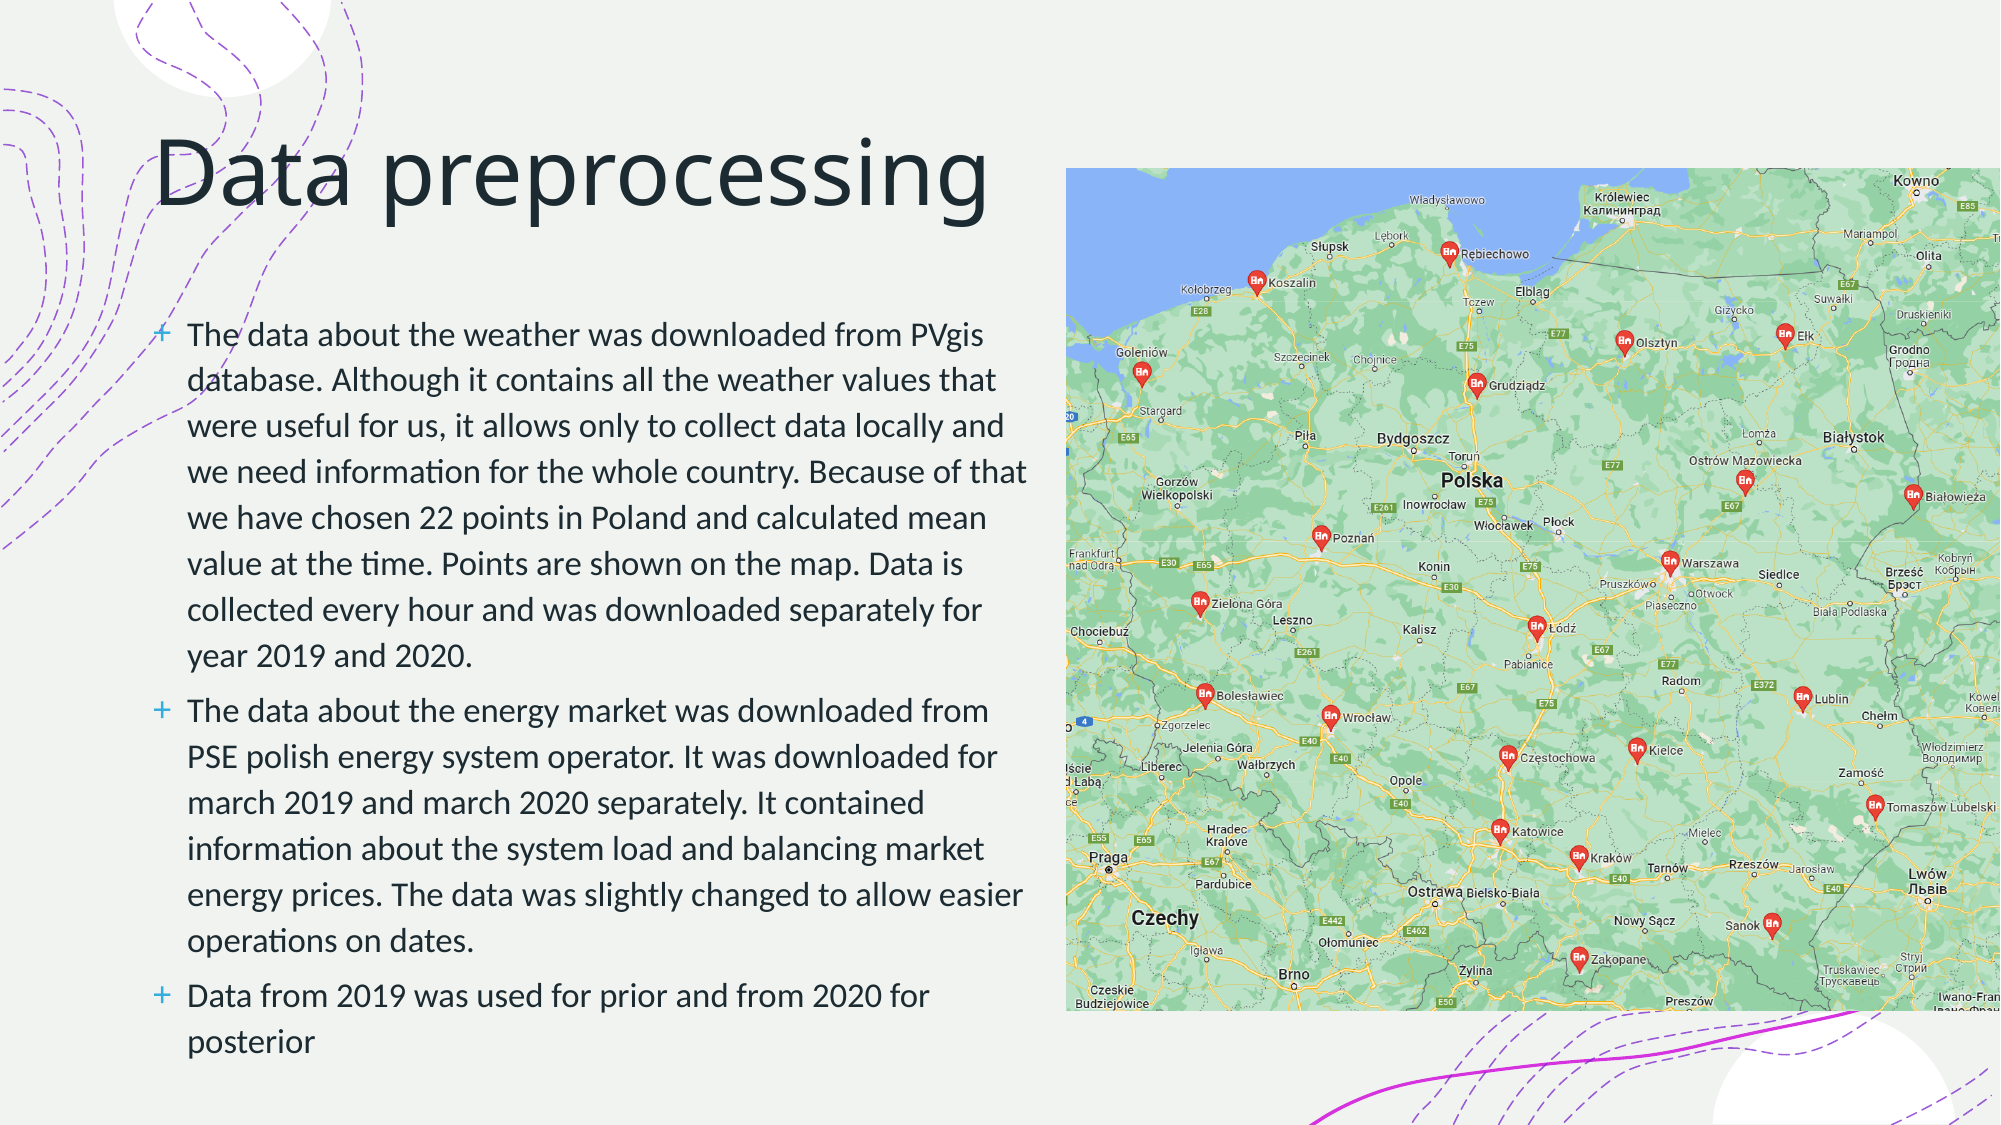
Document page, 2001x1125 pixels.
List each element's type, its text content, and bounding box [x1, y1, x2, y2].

picture [1066, 168, 2000, 1011]
title Data preprocessing [137, 59, 1863, 278]
list The data about the weather was downloaded from PVgis database. Although it contains all the weather values that were useful for us, it allows only to collect data locally and we need information for the whole country. Because of that we have chosen 22 points in Poland and calculated mean value at the time. Points are shown on the map. Data is collected every hour and was downloaded separately for year 2019 and 2020. The data about the energy market was downloaded from PSE polish energy system operator. It was downloaded for march 2019 and march 2020 separately. It contained information about the system load and balancing market energy prices. The data was slightly changed to allow easier operations on dates. Data from 2019 was used for prior and from 2020 for posterior [137, 299, 1055, 1083]
